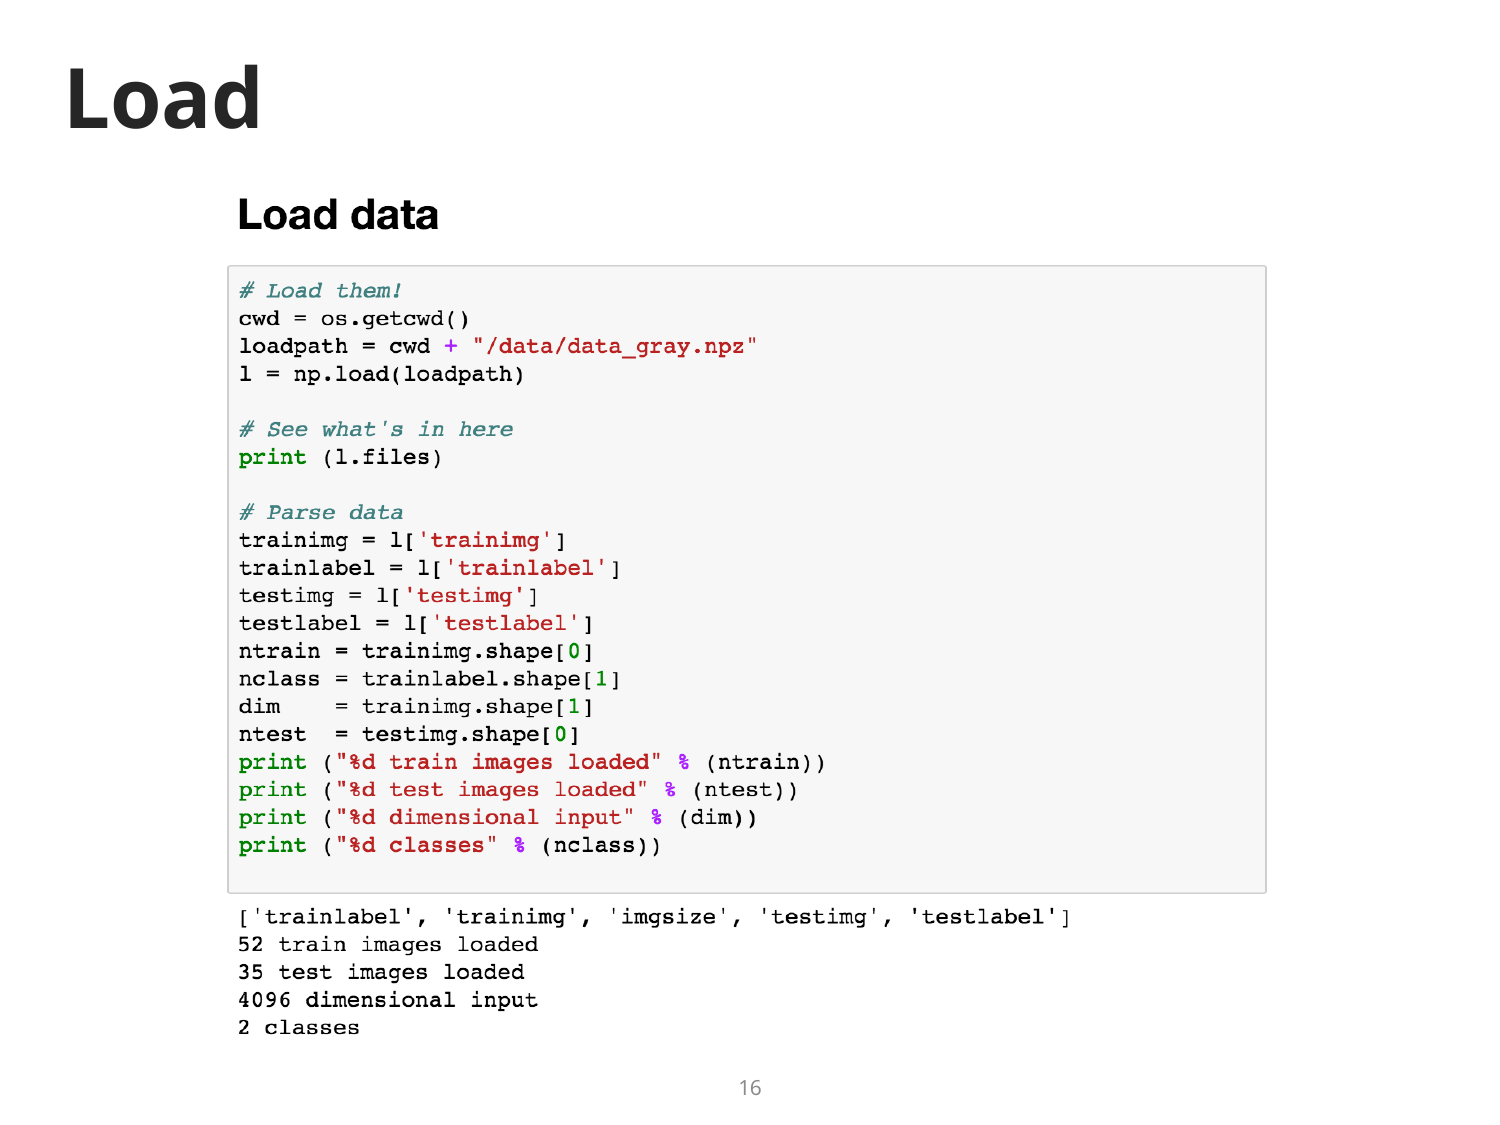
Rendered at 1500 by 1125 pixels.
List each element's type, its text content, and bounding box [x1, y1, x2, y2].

title Load [48, 41, 1456, 149]
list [222, 183, 1278, 1048]
slide_number 16 [575, 1058, 925, 1119]
